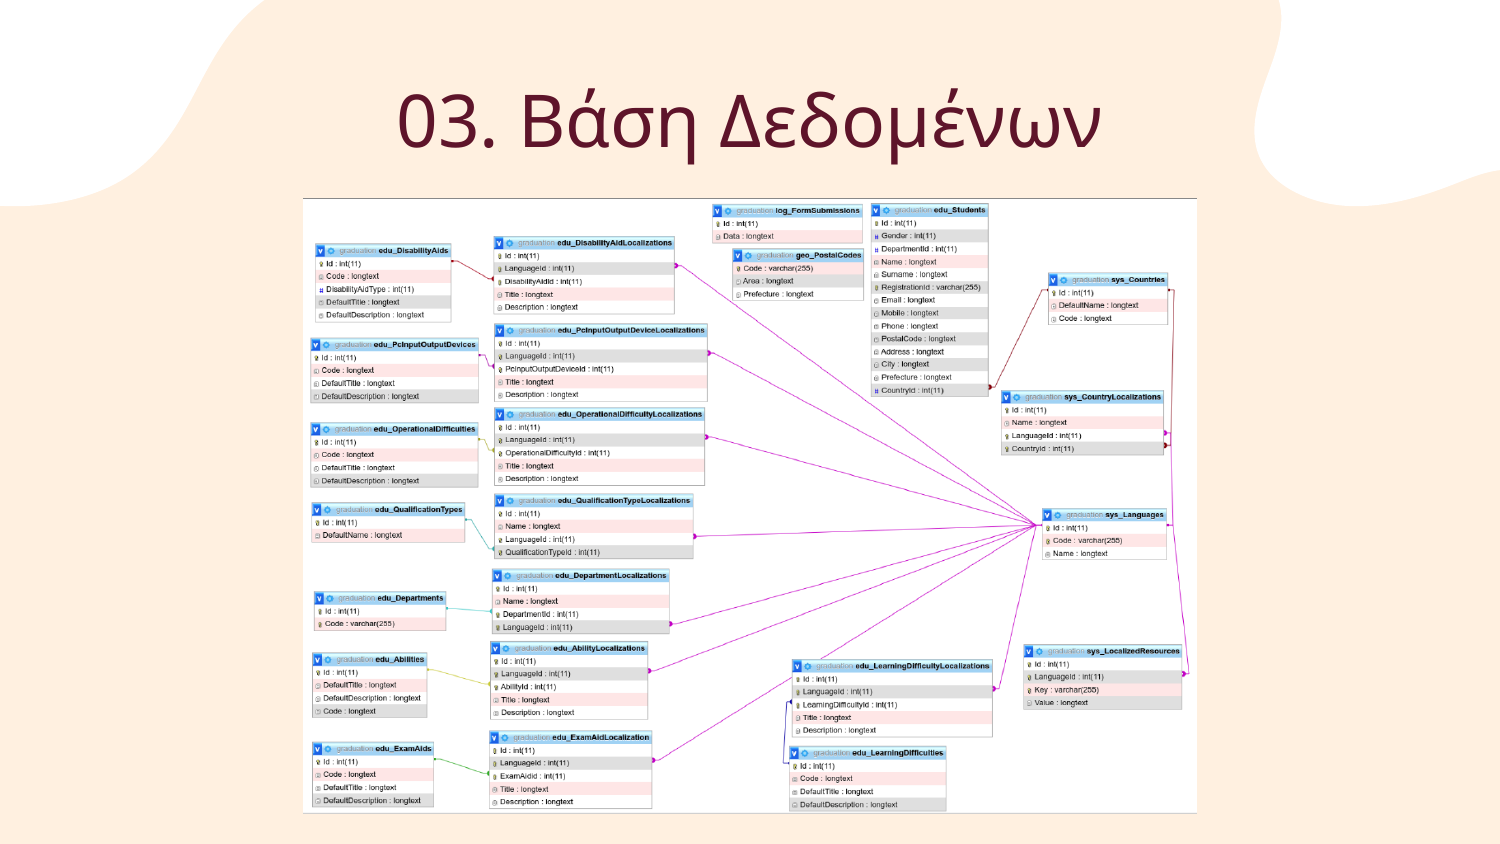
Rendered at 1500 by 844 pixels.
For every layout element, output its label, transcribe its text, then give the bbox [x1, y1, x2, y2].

title 03. Βάση Δεδομένων [88, 59, 1412, 154]
picture [303, 198, 1197, 814]
